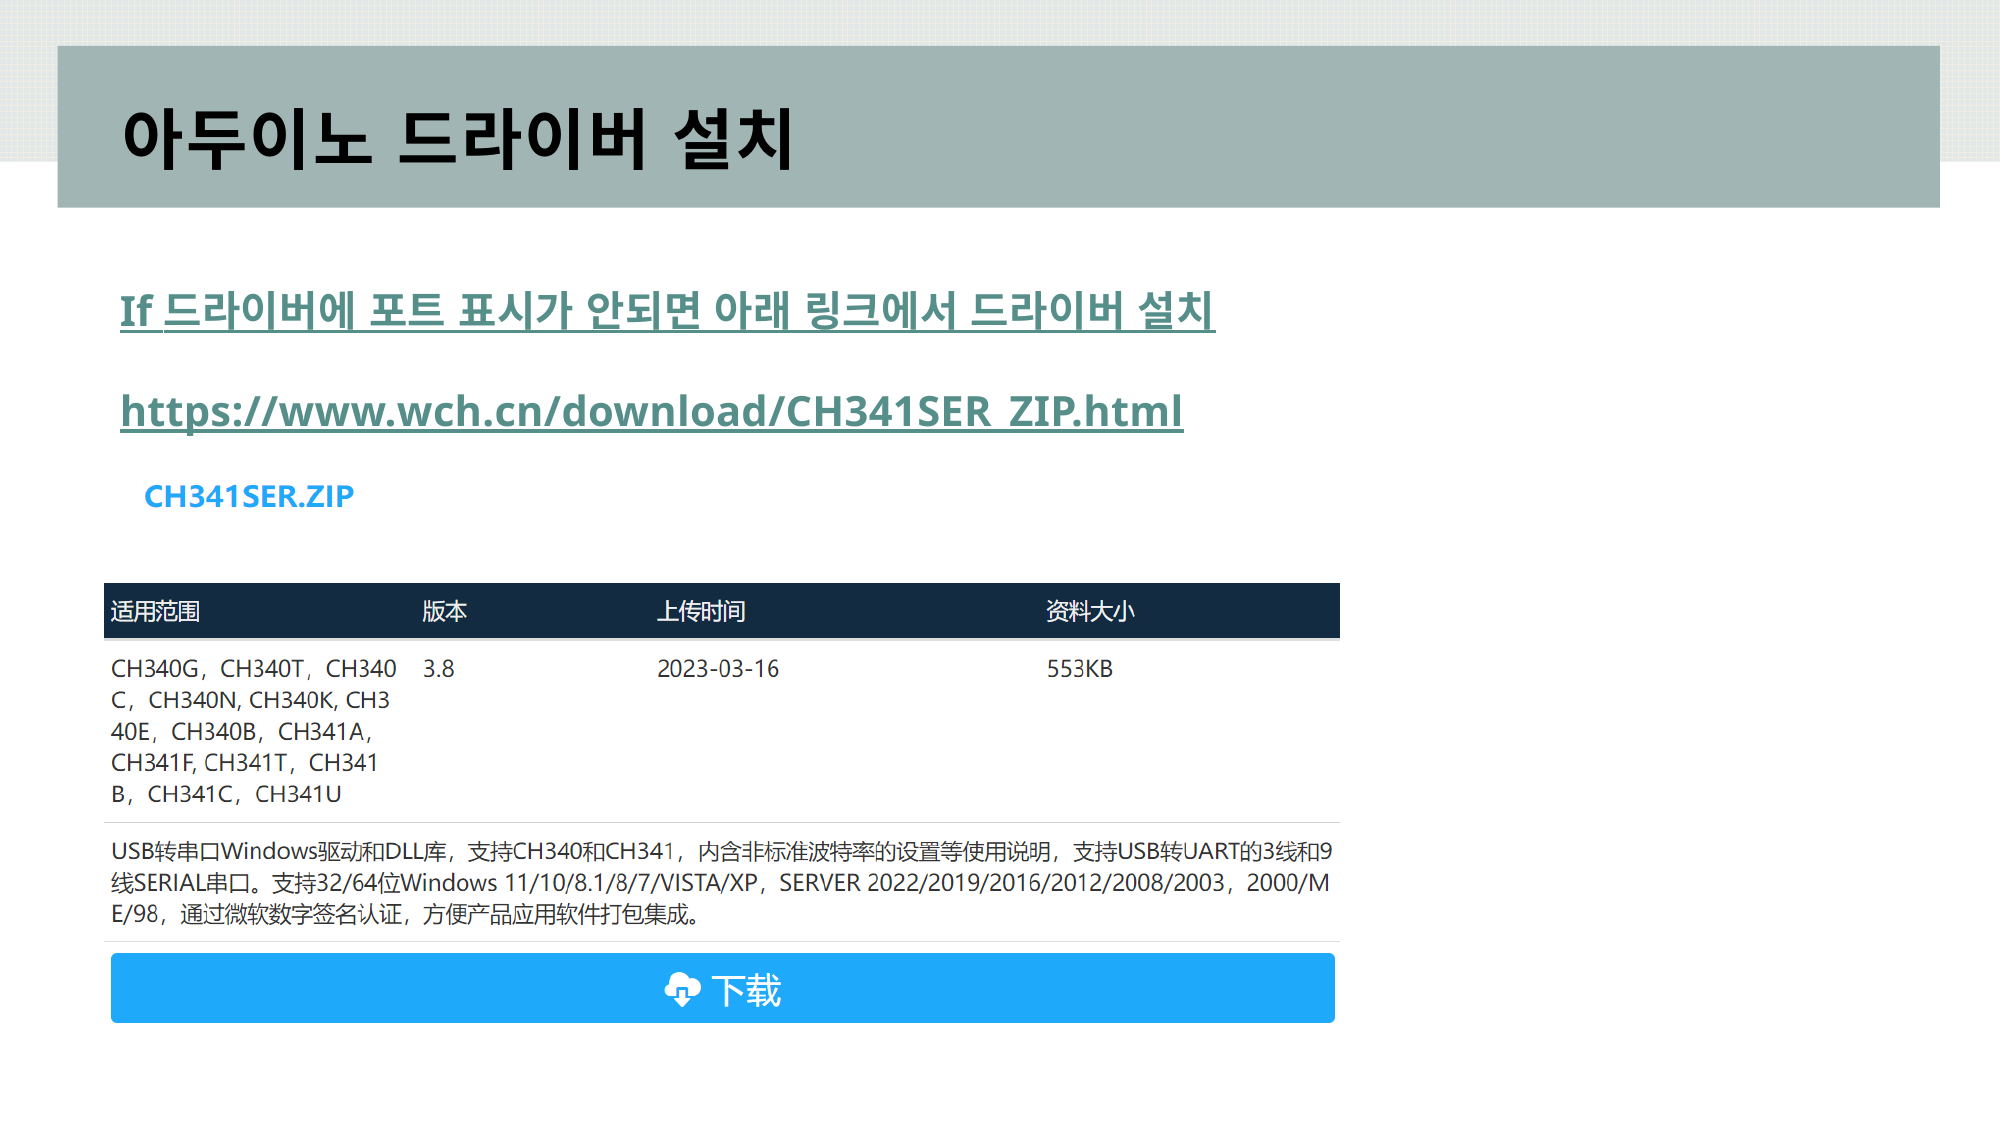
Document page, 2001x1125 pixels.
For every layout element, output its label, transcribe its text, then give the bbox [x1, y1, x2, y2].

list If 드라이버에 포트 표시가 안되면 아래 링크에서 드라이버 설치 https://www.wch.cn/download/CH341SER_ZIP.html [104, 268, 1894, 1014]
picture [104, 442, 1340, 1047]
title 아두이노 드라이버 설치 [104, 78, 1894, 192]
